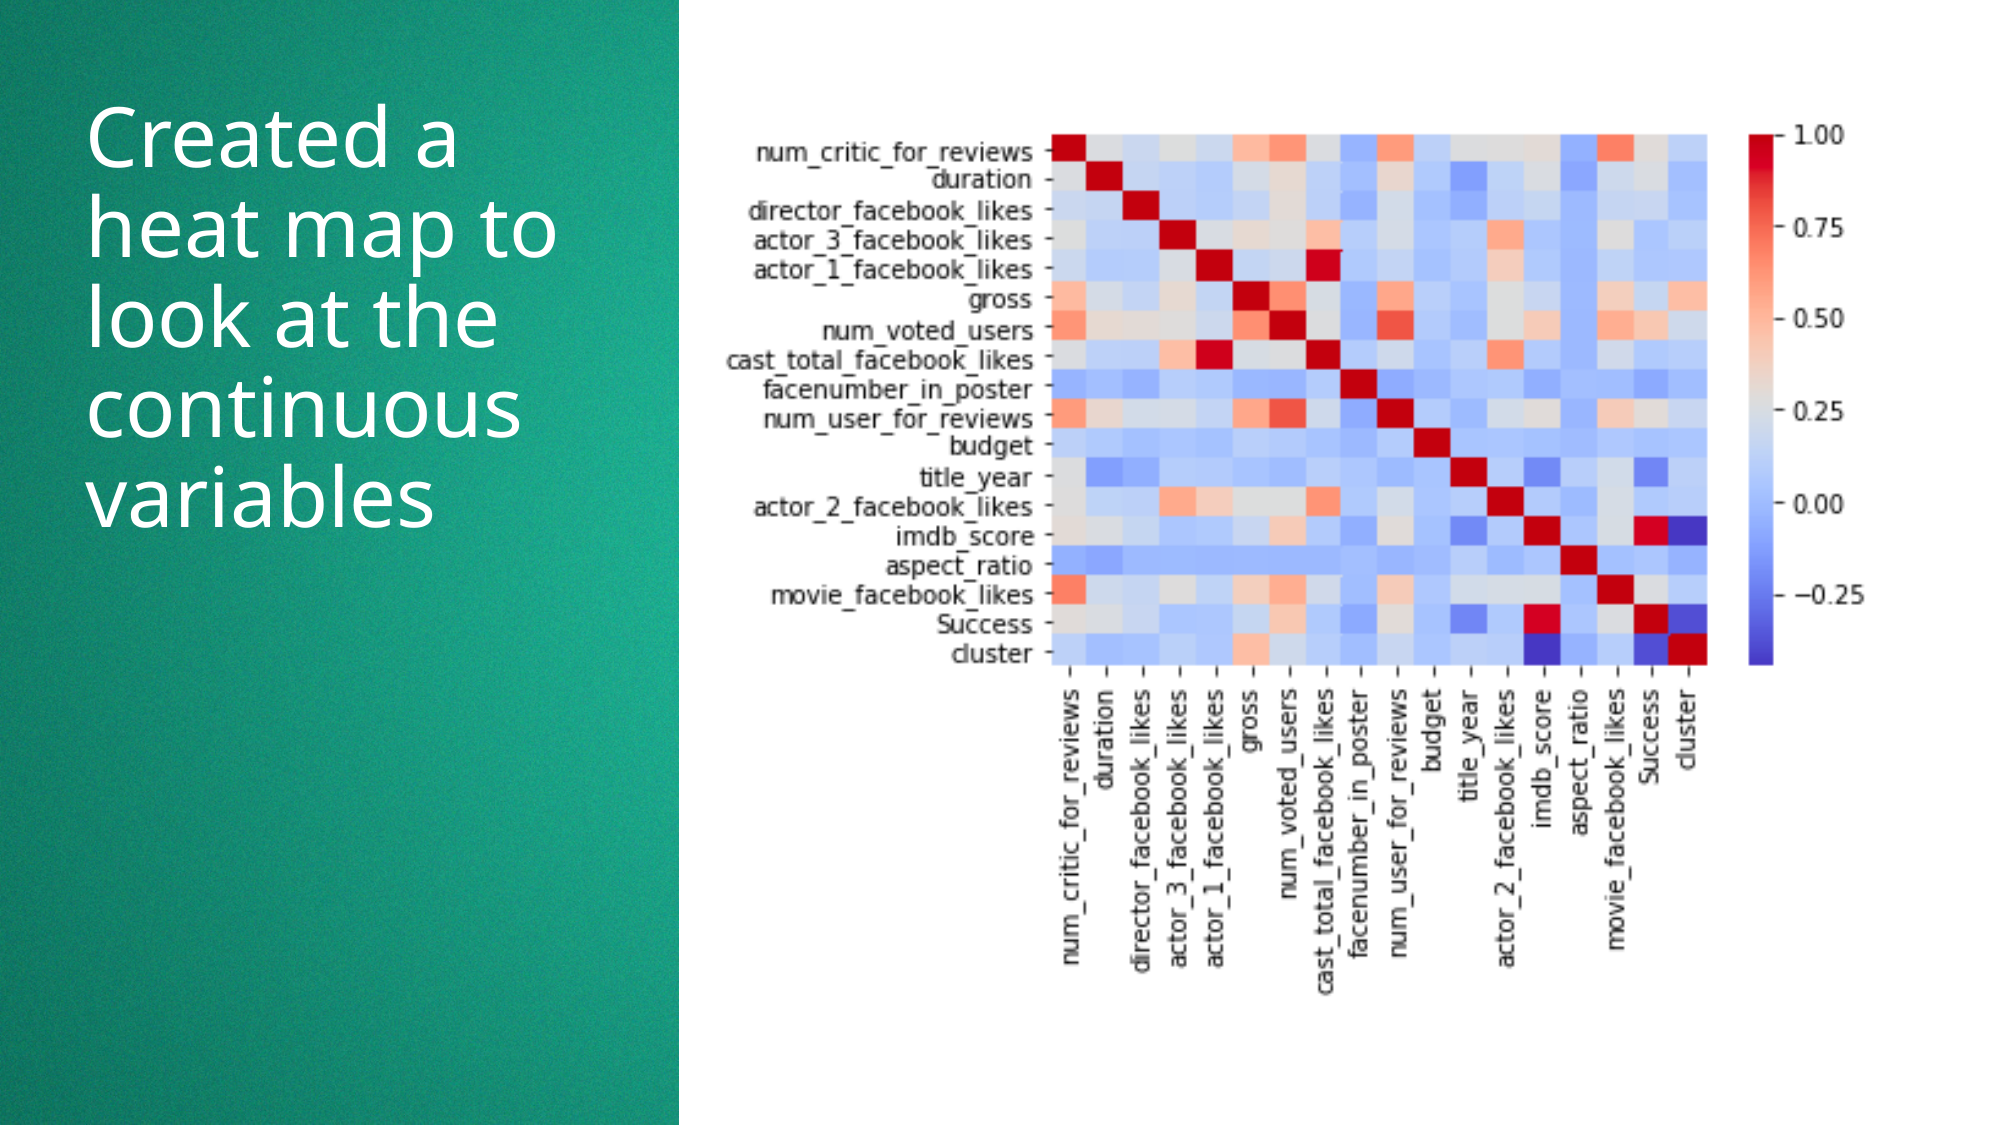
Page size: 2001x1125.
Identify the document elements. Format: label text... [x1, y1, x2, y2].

title Created a heat map to look at the continuous variables [70, 60, 659, 581]
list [710, 96, 1911, 1033]
picture [0, 0, 679, 1125]
